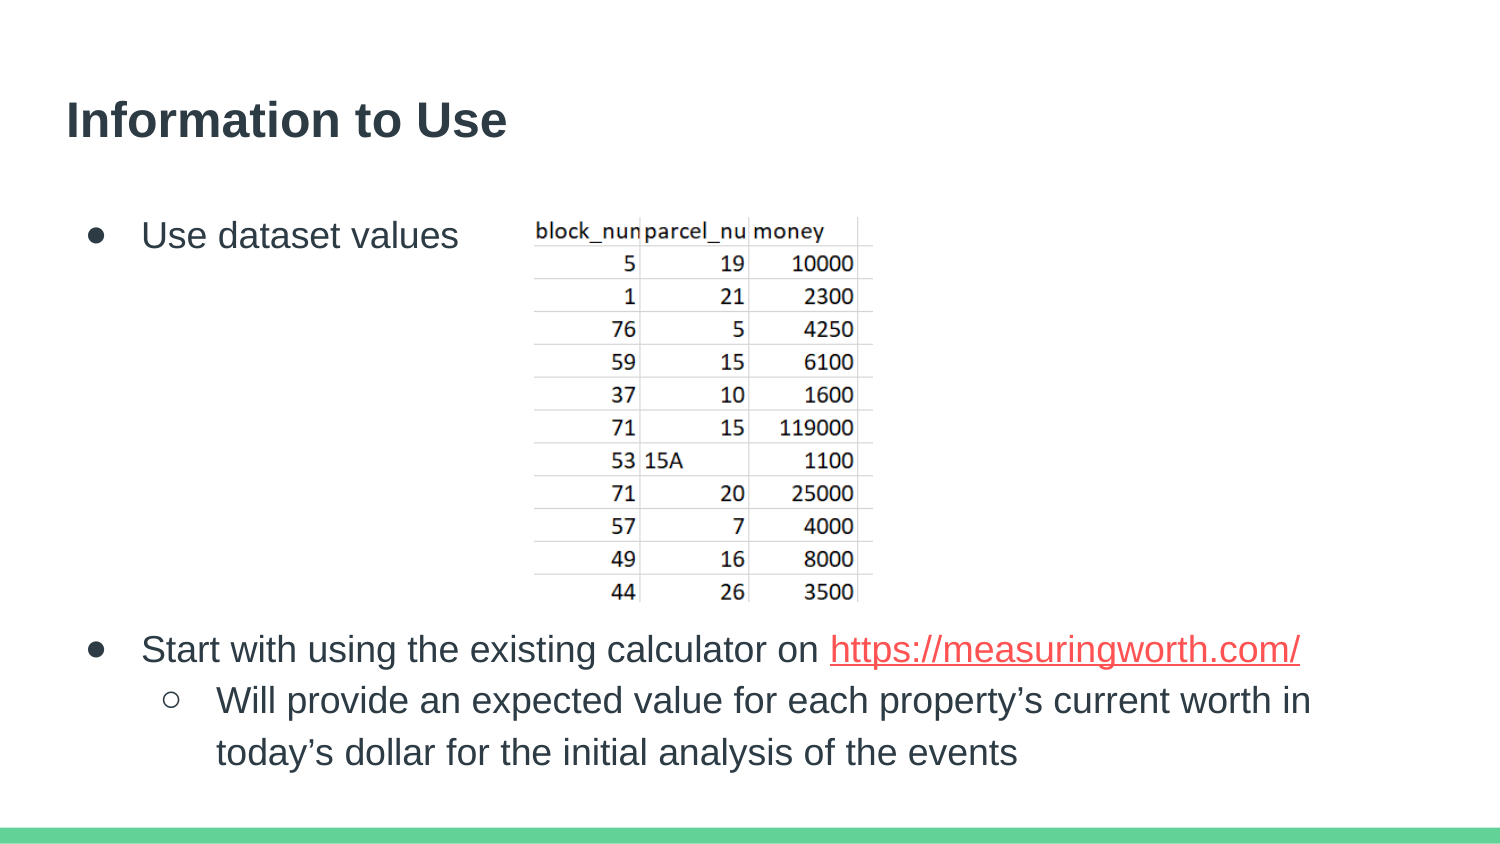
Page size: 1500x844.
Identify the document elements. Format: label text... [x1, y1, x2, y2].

list Use dataset values Start with using the existing calculator on https://measuringworth.com/ Will provide an expected value for each property’s current worth in today’s dollar for the initial analysis of the events [51, 189, 1449, 750]
picture [534, 217, 873, 602]
title Information to Use [51, 72, 1449, 167]
